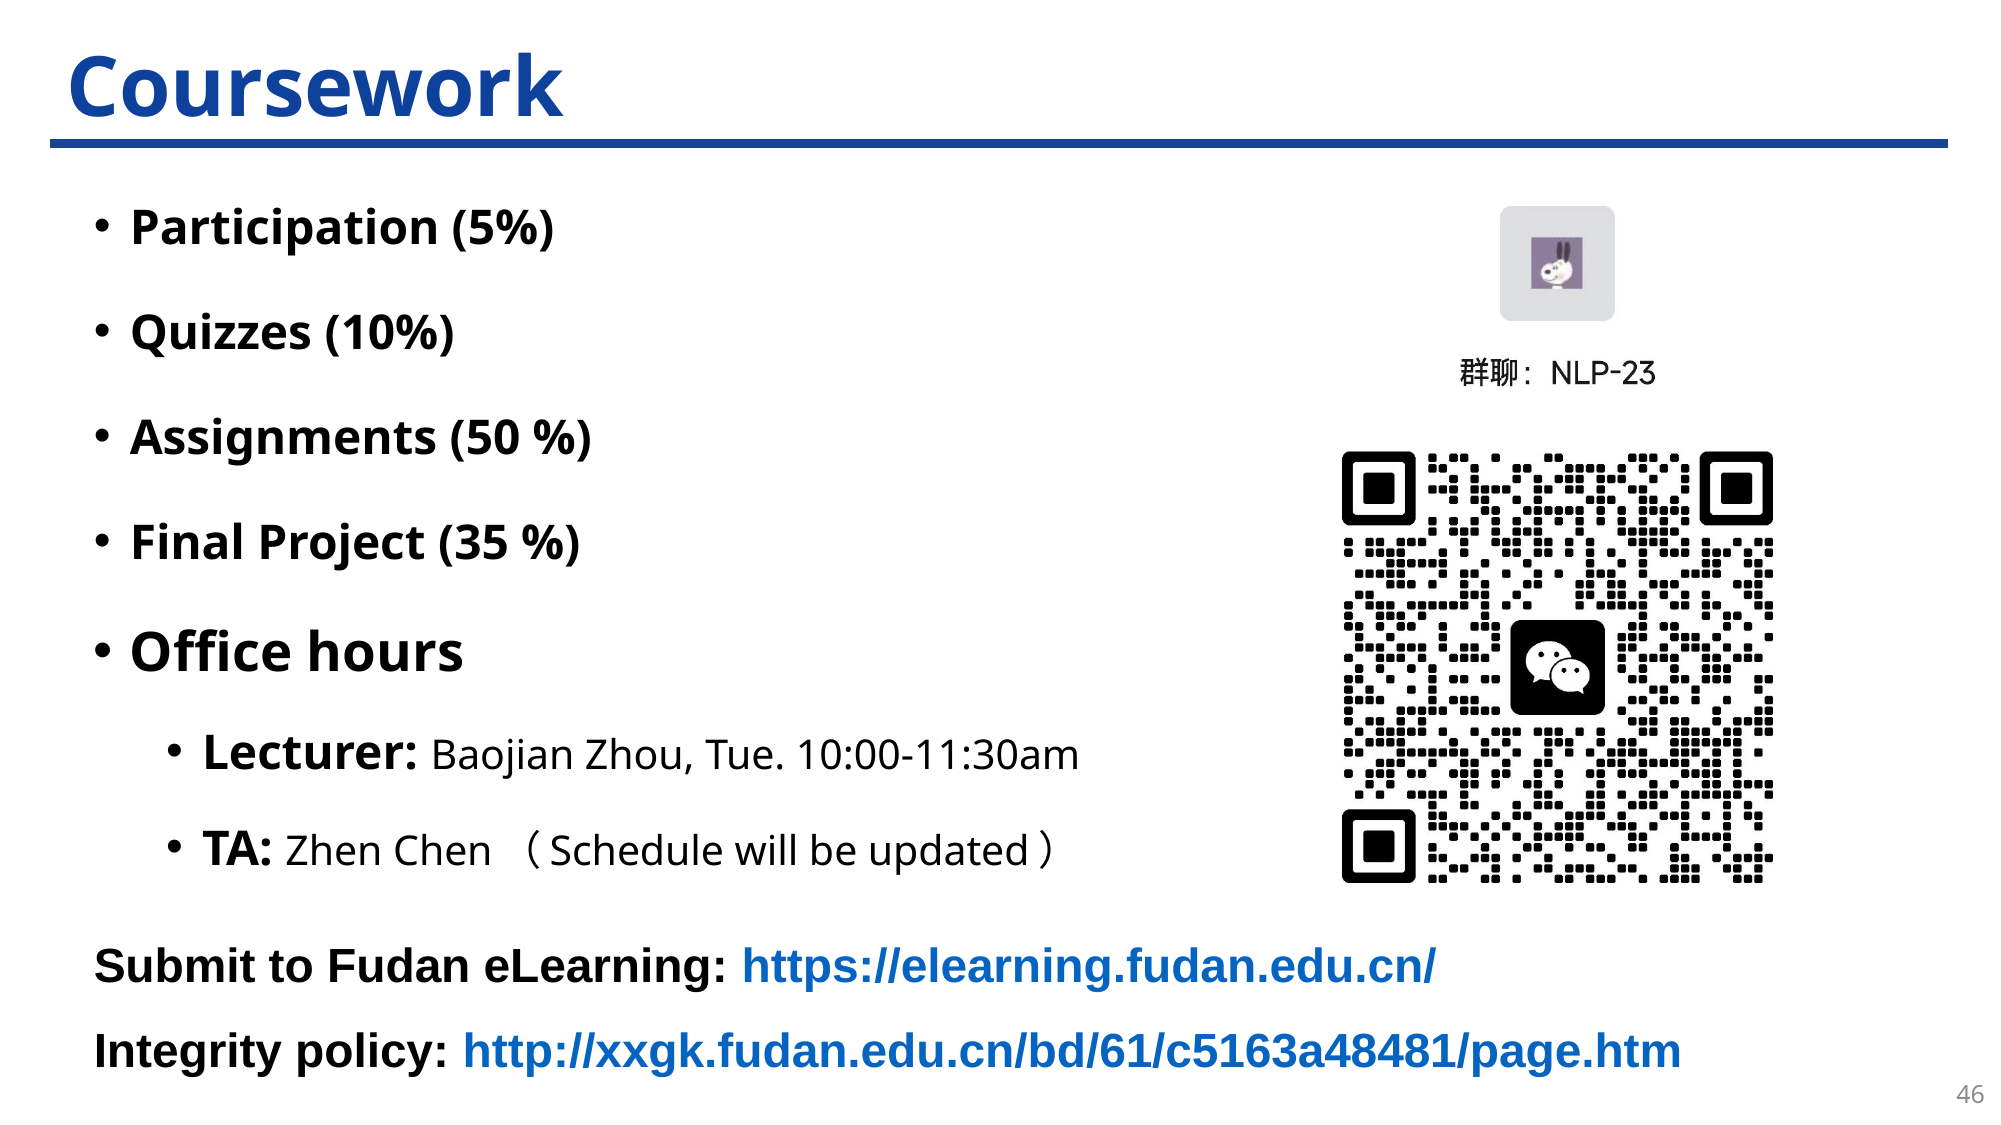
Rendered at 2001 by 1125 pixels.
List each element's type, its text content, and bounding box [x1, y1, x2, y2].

title Coursework [51, 39, 1947, 140]
slide_number 46 [1899, 1065, 2000, 1125]
picture [1214, 189, 1900, 908]
list Participation (5%) Quizzes (10%) Assignments (50 %) Final Project (35 %) Office hours Lecturer: Baojian Zhou, Tue. 10:00-11:30am TA: Zhen Chen（Schedule will be updated） Submit to Fudan eLearning: https://elearning.fudan.edu.cn/ Integrity policy: http://xxgk.fudan.edu.cn/bd/61/c5163a48481/page.htm [78, 189, 1941, 1096]
